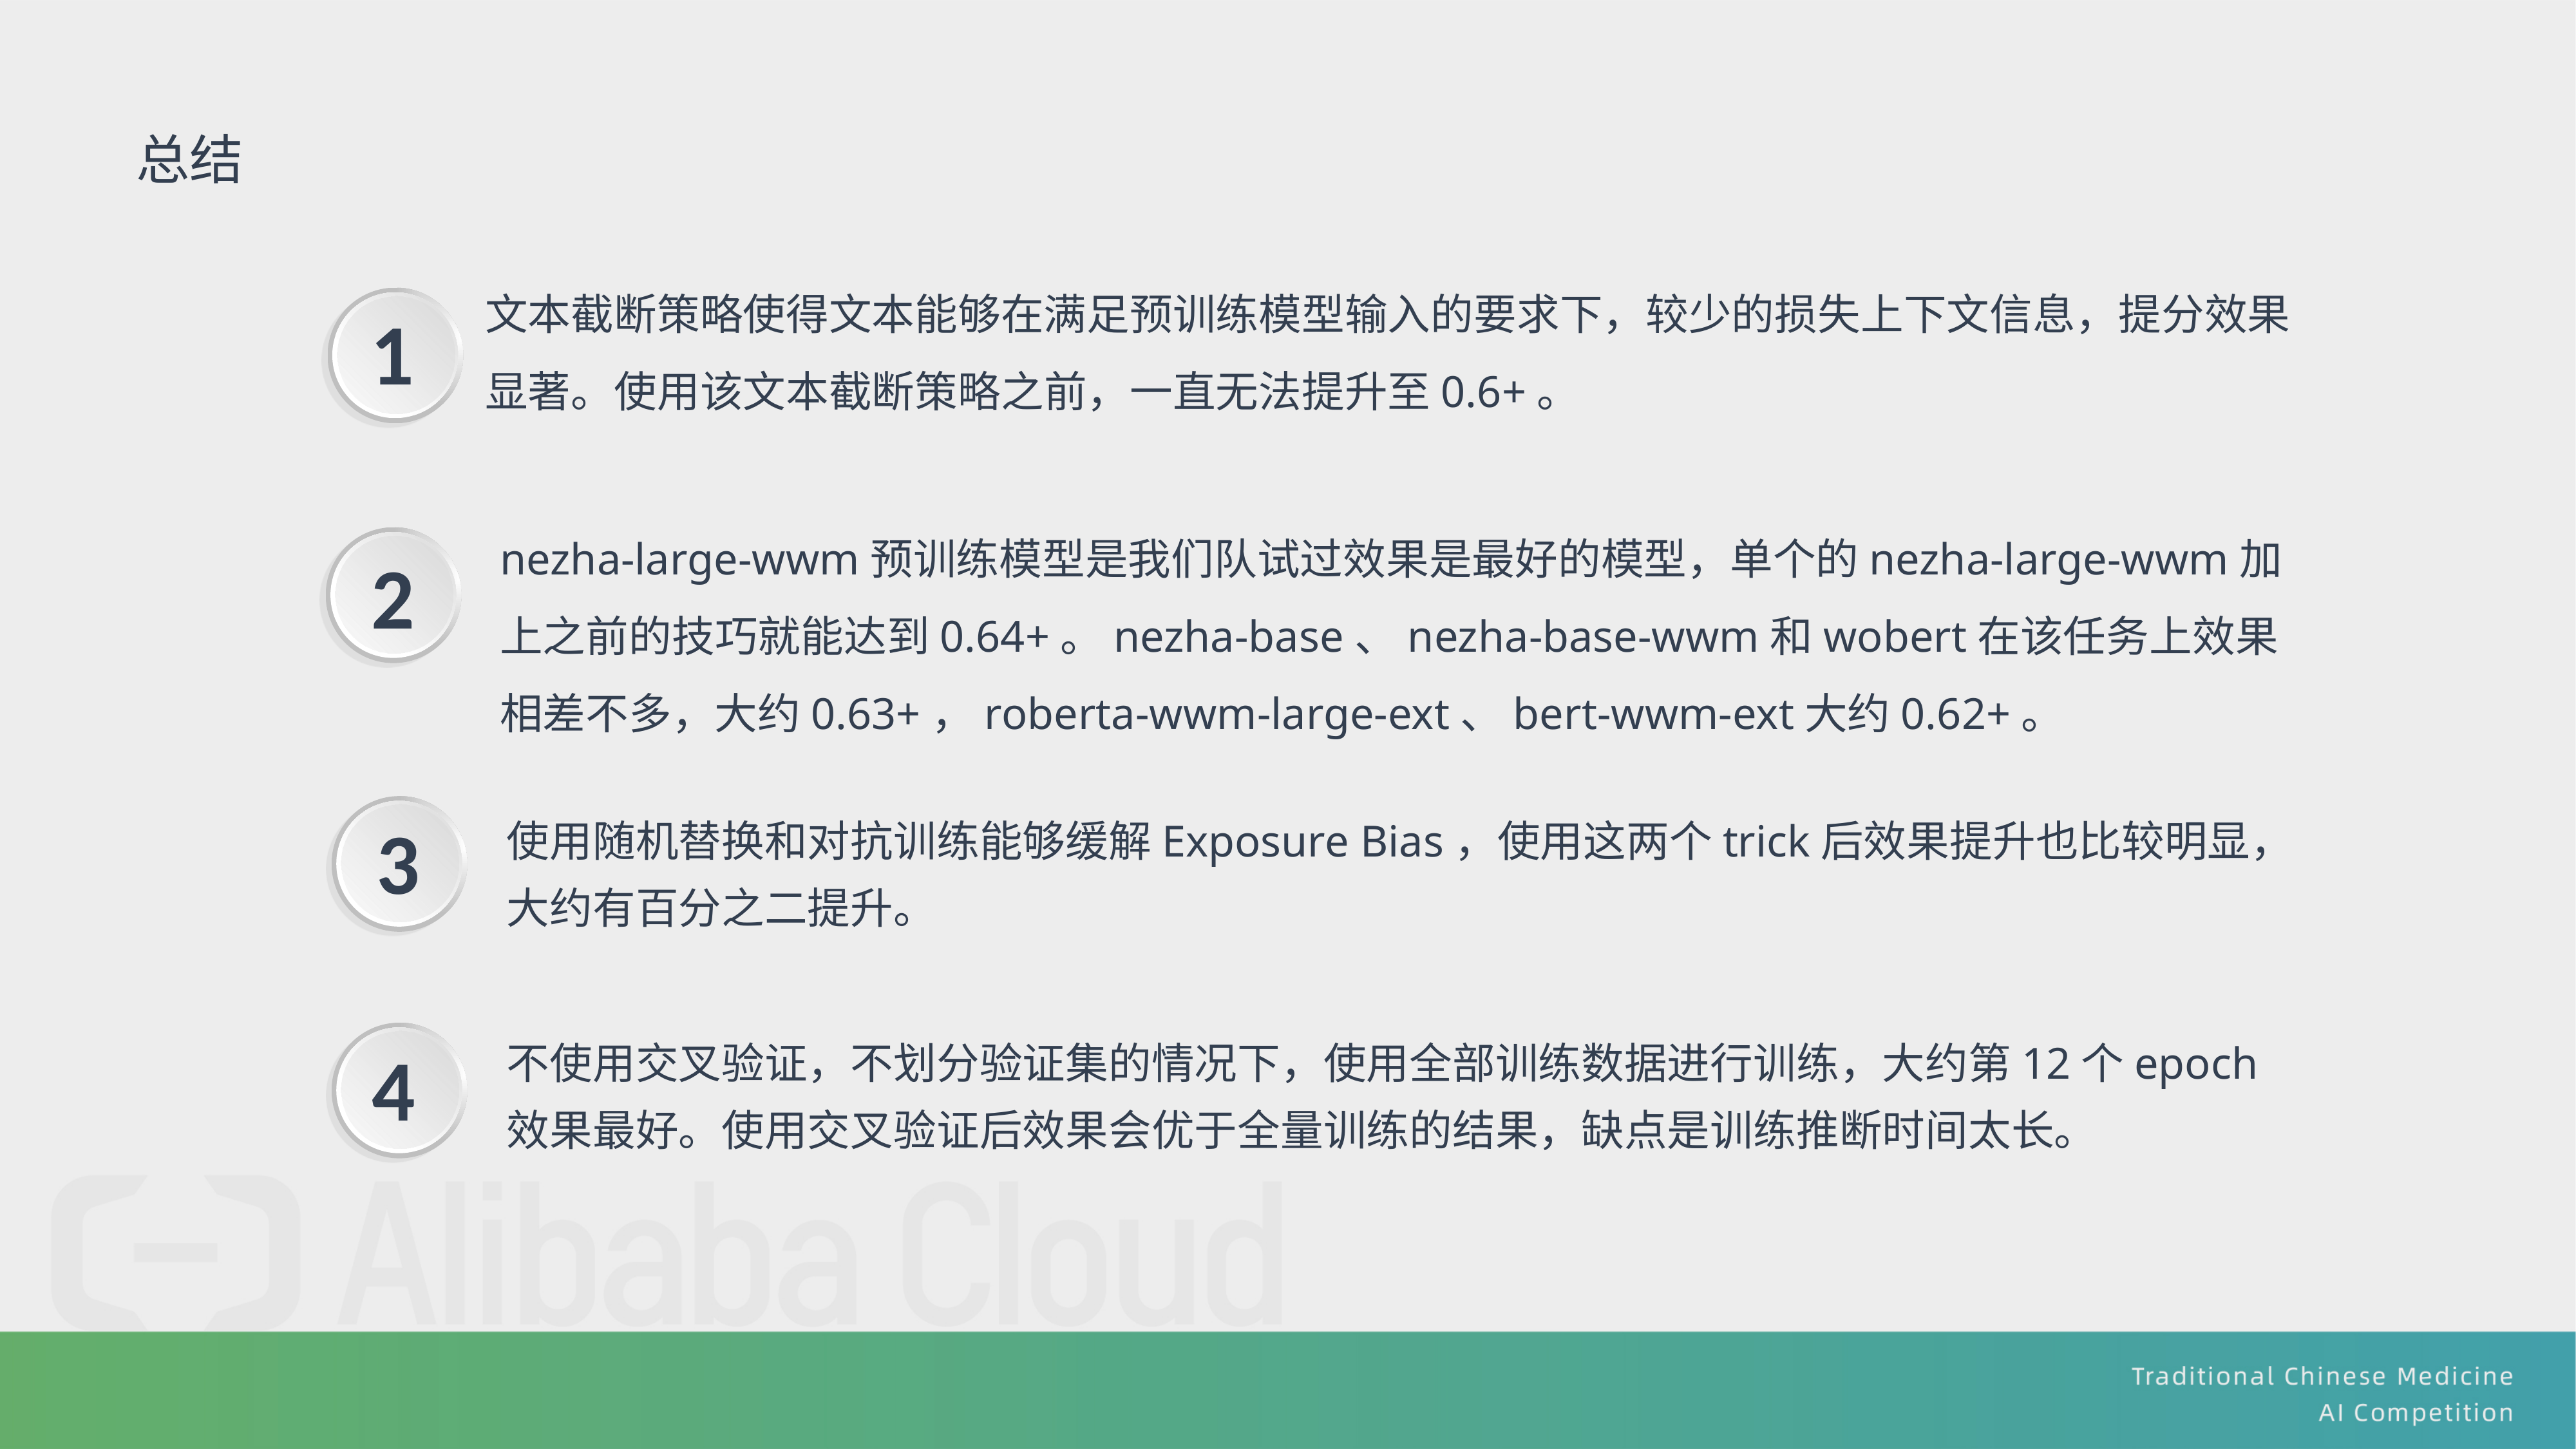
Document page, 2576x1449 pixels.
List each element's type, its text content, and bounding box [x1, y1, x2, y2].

text_box 使用随机替换和对抗训练能够缓解Exposure Bias，使用这两个trick后效果提升也比较明显，大约有百分之二提升。 [497, 789, 2313, 943]
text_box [331, 796, 468, 932]
picture [0, 0, 2576, 1449]
text_box 文本截断策略使得文本能够在满足预训练模型输入的要求下，较少的损失上下文信息，提分效果显著。使用该文本截断策略之前，一直无法提升至0.6+。 [475, 251, 2309, 426]
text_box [331, 1022, 468, 1159]
text_box 总结 [126, 84, 724, 200]
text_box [325, 527, 462, 663]
text_box nezha-large-wwm预训练模型是我们队试过效果是最好的模型，单个的nezha-large-wwm加上之前的技巧就能达到0.64+。nezha-base、nezha-base-wwm和wobert在该任务上效果相差不多，大约0.63+，roberta-wwm-large-ext、bert-wwm-ext大约0.62+。 [490, 496, 2314, 748]
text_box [327, 287, 464, 424]
text_box 不使用交叉验证，不划分验证集的情况下，使用全部训练数据进行训练，大约第12个epoch效果最好。使用交叉验证后效果会优于全量训练的结果，缺点是训练推断时间太长。 [497, 1010, 2314, 1164]
